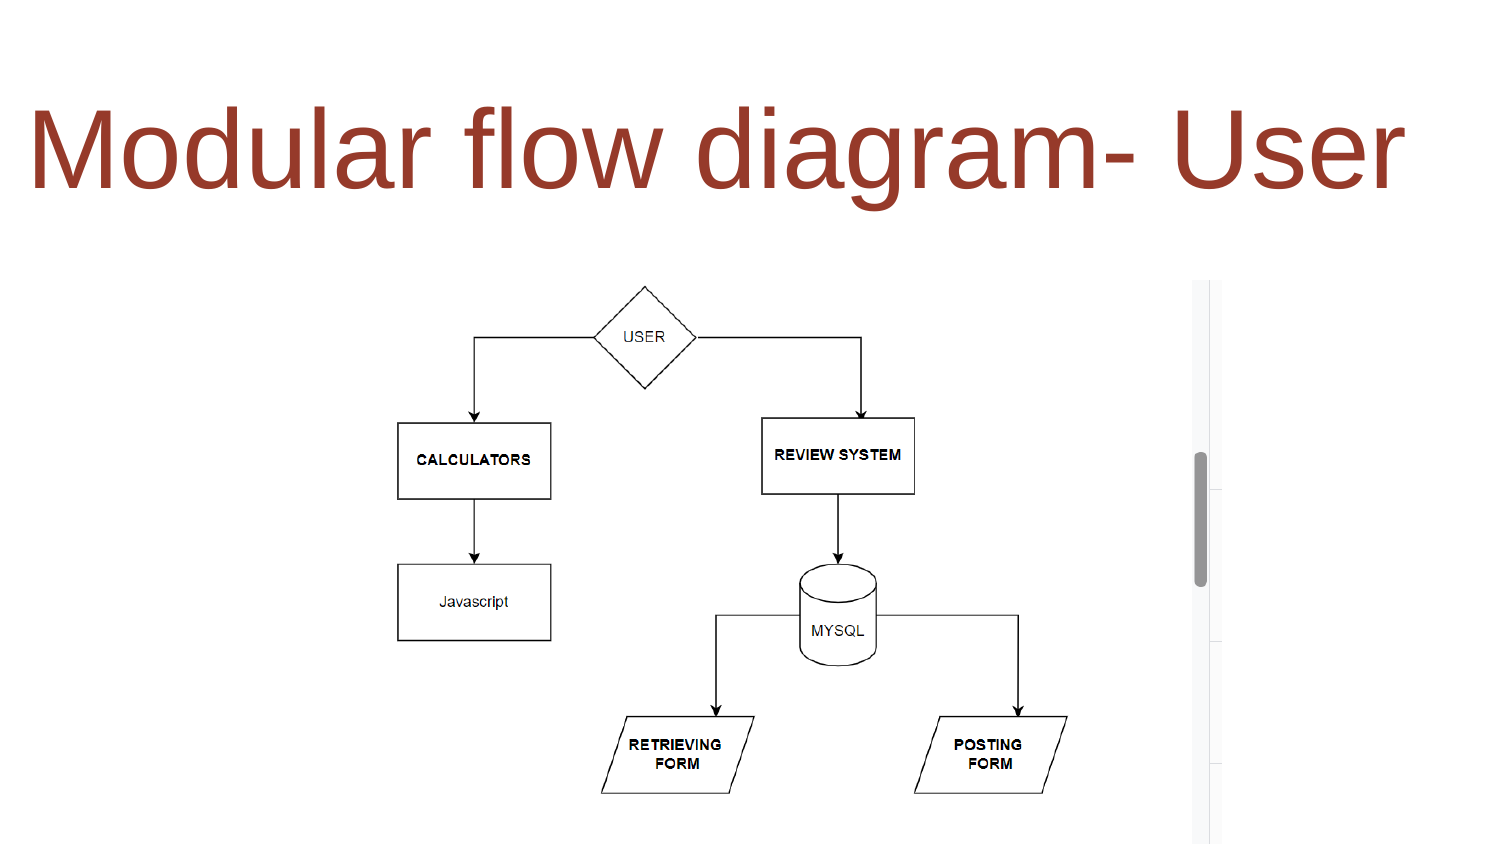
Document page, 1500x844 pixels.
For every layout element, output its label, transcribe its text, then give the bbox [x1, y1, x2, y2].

picture [278, 280, 1222, 844]
text_box Modular flow diagram- User [11, 68, 1423, 219]
